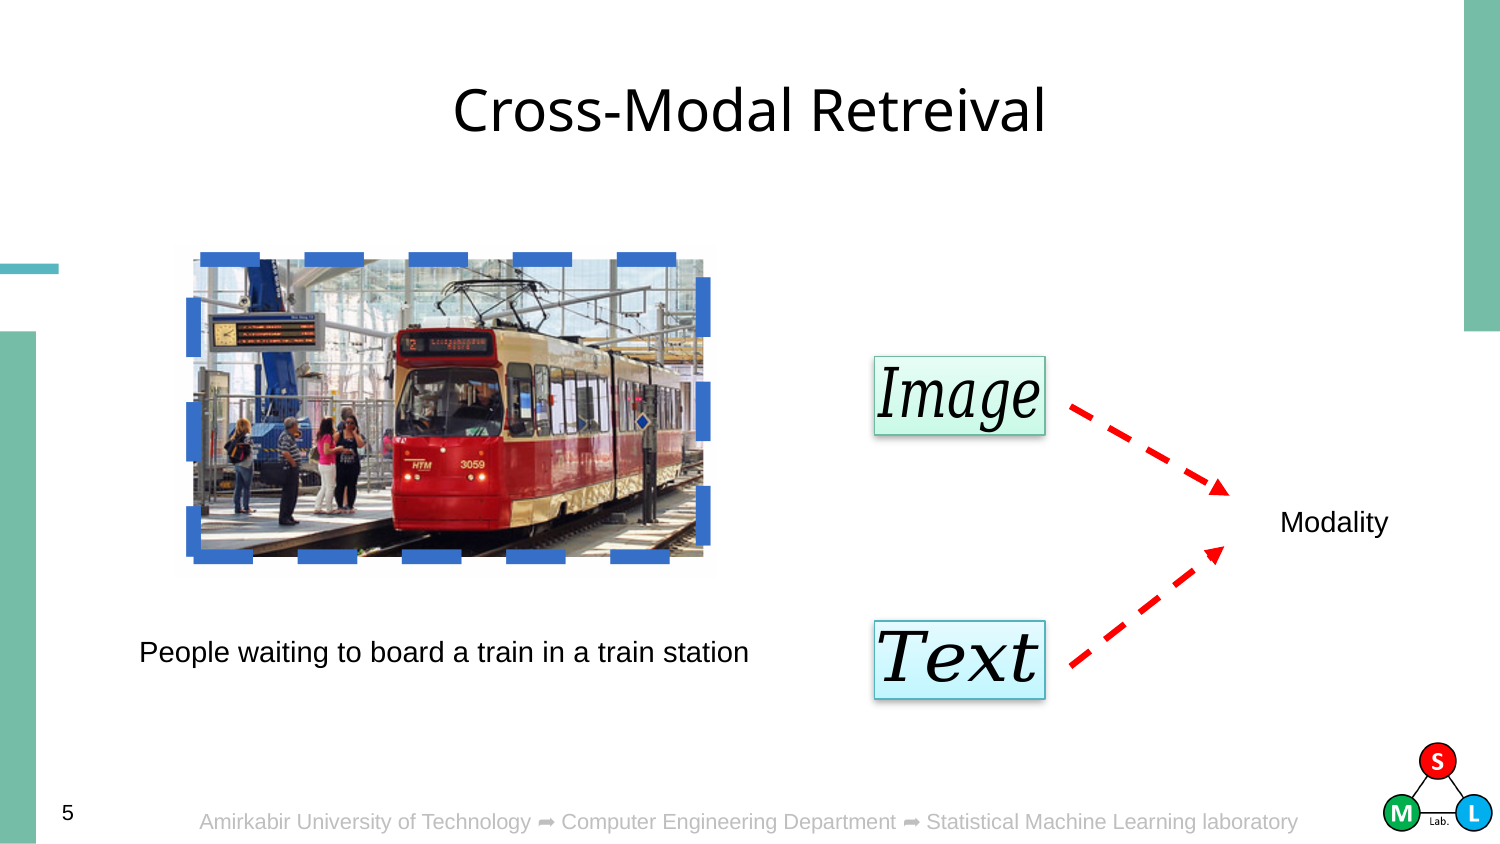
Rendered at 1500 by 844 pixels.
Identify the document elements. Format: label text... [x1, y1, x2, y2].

picture [173, 245, 718, 579]
text_box Modality [1255, 494, 1413, 547]
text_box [1070, 545, 1225, 667]
text_box People waiting to board a train in a train station [124, 626, 803, 676]
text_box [1070, 405, 1230, 496]
title Cross-Modal Retreival [124, 61, 1376, 156]
picture [1374, 737, 1500, 833]
